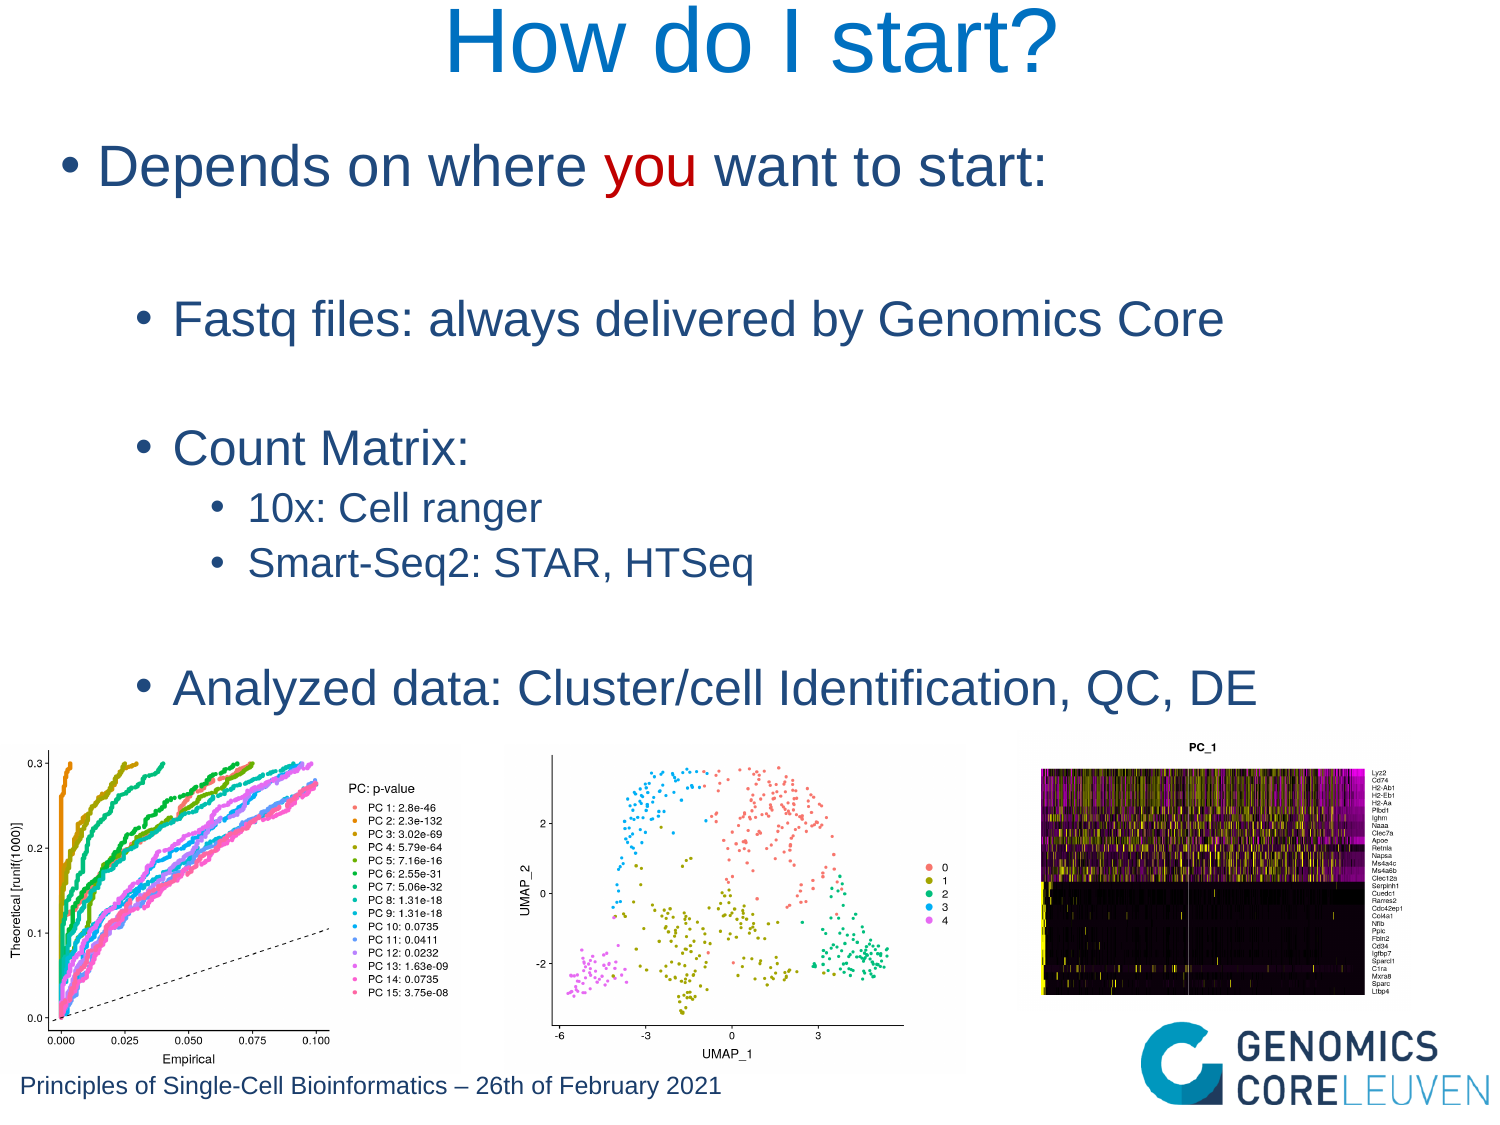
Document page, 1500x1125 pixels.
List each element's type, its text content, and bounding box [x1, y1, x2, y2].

title How do I start? [4, 0, 1500, 94]
picture [0, 744, 462, 1075]
subtitle Depends on where you want to start: Fastq files: always delivered by Genomics Core Count Matrix: 10x: Cell ranger Smart-Seq2: STAR, HTSeq Analyzed data: Cluster/cell Identification, QC, DE [60, 127, 1411, 780]
picture [1133, 1018, 1496, 1111]
picture [1017, 730, 1411, 1011]
picture [504, 744, 966, 1075]
